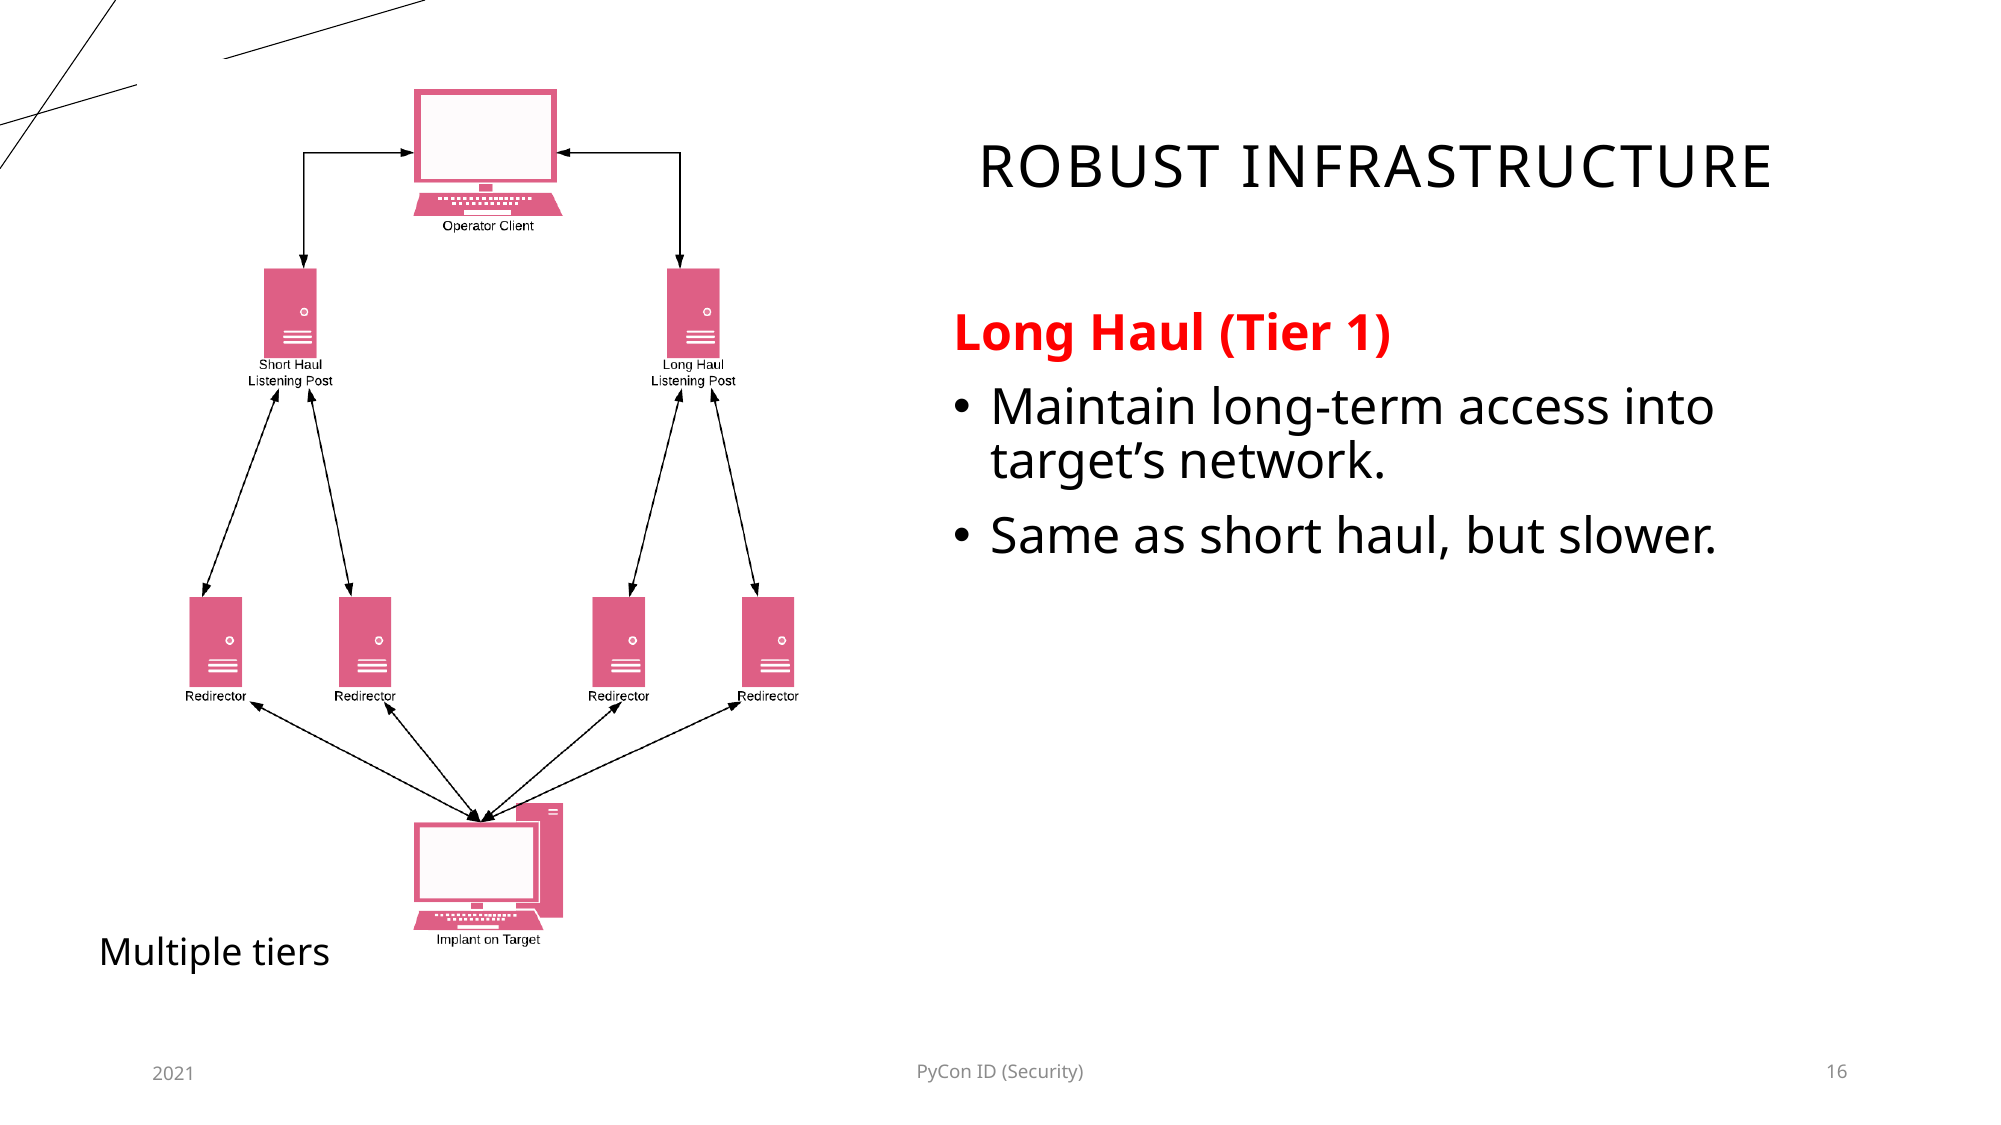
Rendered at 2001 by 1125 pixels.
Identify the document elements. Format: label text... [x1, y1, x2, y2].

picture [137, 59, 846, 982]
text_box Long Haul (Tier 1) Maintain long-term access into target’s network. Same as short haul, but slower. [938, 299, 1863, 1014]
slide_number 2021 [137, 1042, 588, 1103]
footer PyCon ID (Security) [662, 1042, 1338, 1103]
title Robust Infrastructure [890, 59, 1863, 278]
text_box Multiple tiers [83, 920, 137, 981]
slide_number 16 [1412, 1042, 1863, 1103]
